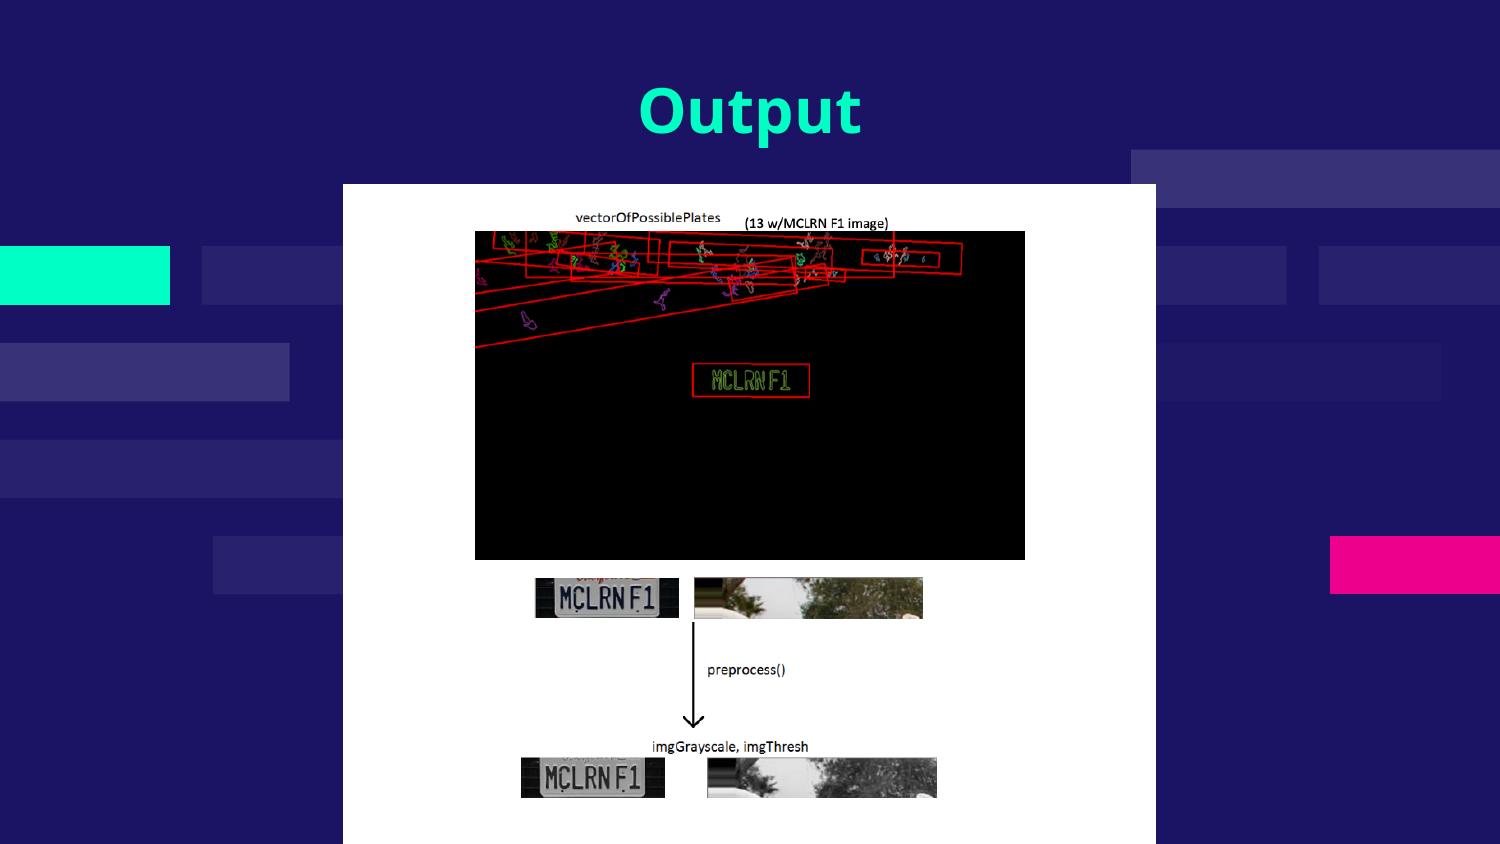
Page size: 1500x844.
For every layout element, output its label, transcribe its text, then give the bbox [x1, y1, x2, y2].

picture [470, 203, 1030, 812]
title Output [209, 56, 1291, 166]
